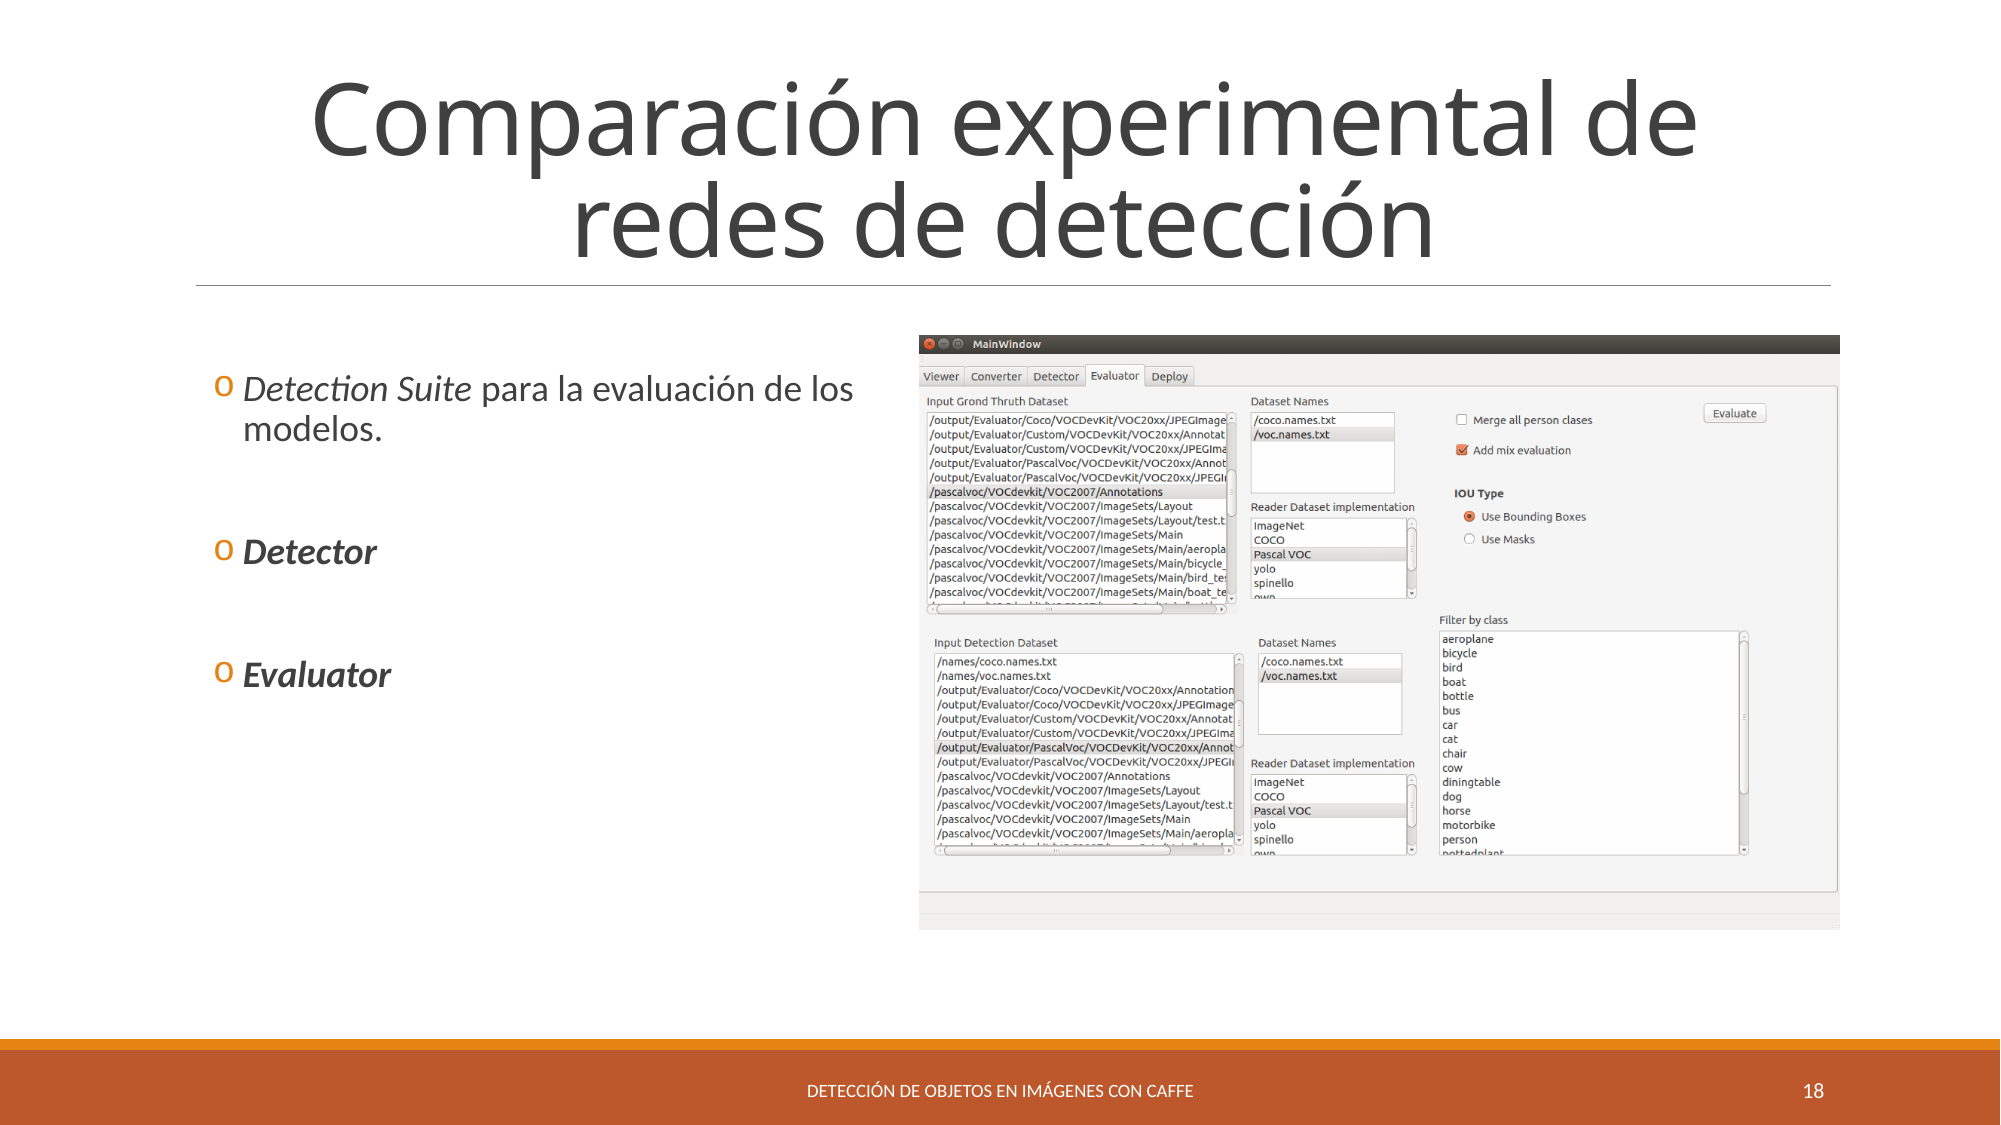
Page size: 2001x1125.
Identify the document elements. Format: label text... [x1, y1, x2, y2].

footer Detección de objetos en imágenes con Caffe [604, 1059, 1396, 1120]
slide_number 17 [1624, 1059, 1840, 1120]
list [918, 335, 1840, 931]
list Detection Suite para la evaluación de los modelos. Detector Evaluator [180, 302, 990, 963]
title Comparación experimental de redes de detección [180, 47, 1830, 285]
